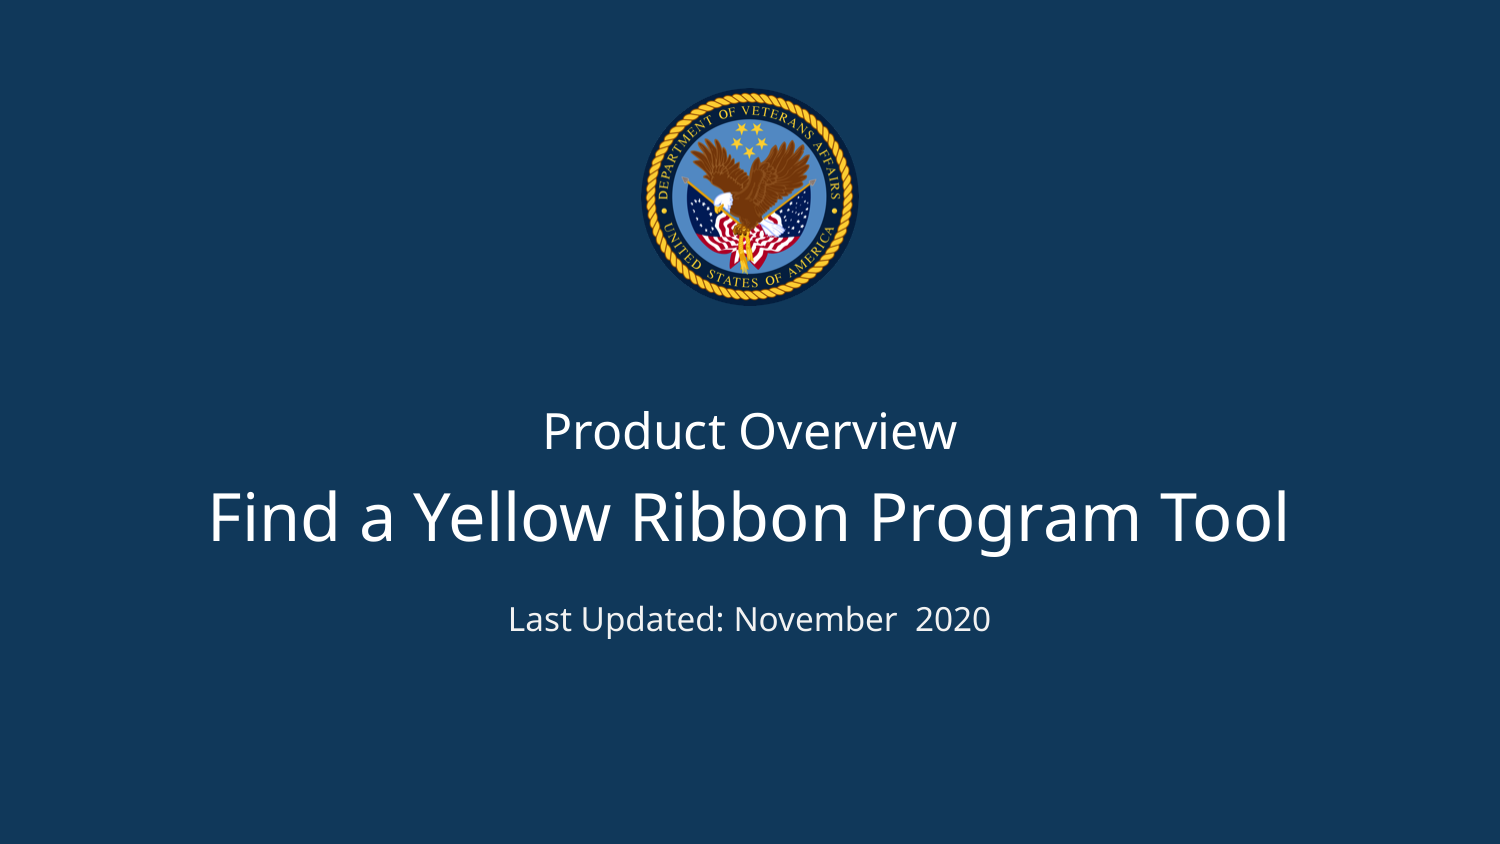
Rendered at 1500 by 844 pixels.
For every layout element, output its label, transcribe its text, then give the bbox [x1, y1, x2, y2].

text_box Last Updated: November 2020 [187, 583, 1313, 650]
text_box Product Overview Find a Yellow Ribbon Program Tool [0, 379, 1500, 597]
picture [641, 88, 859, 306]
